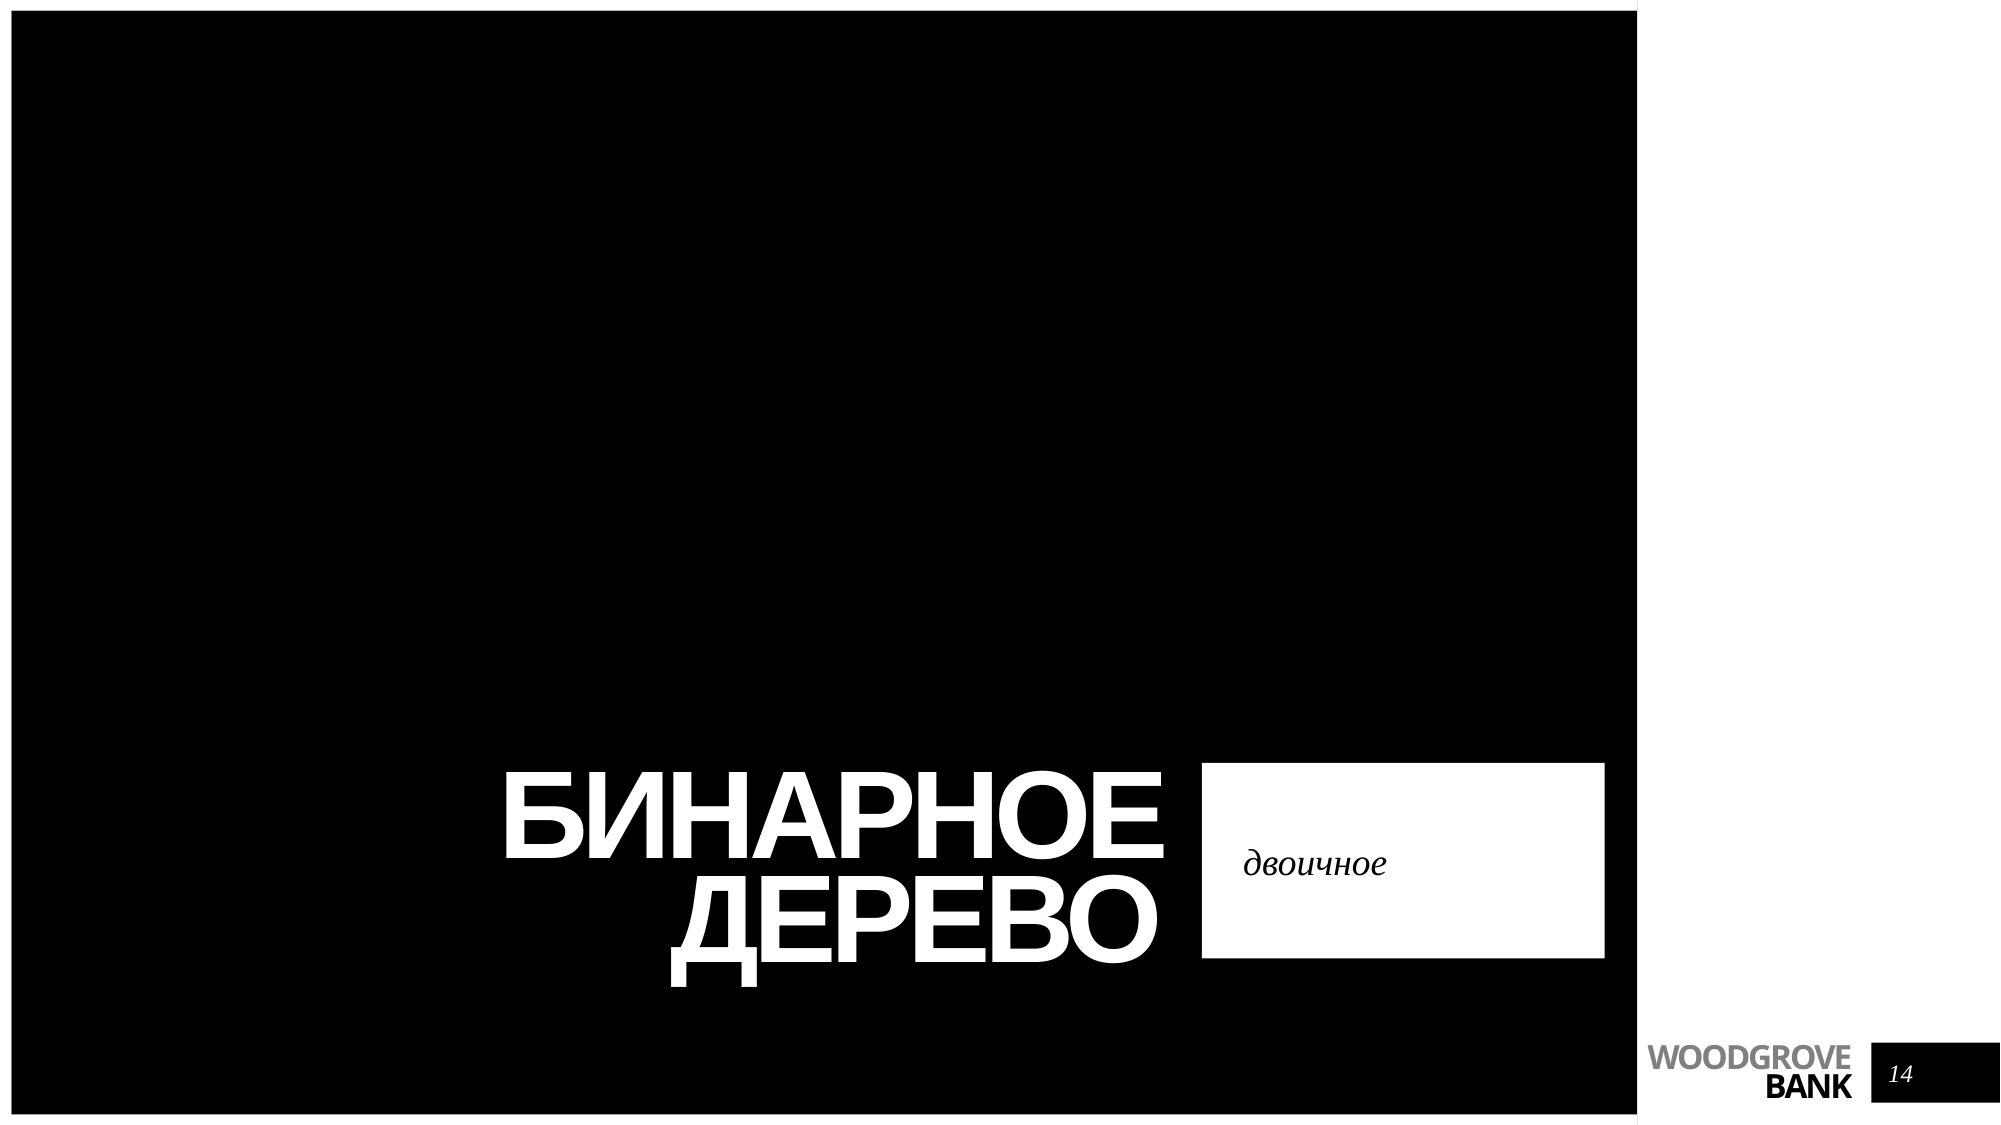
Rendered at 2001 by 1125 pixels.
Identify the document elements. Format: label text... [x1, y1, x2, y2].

slide_number 14 [1877, 1050, 1924, 1096]
subtitle двоичное [1201, 762, 1605, 959]
title Бинарное дерево [47, 712, 1163, 988]
